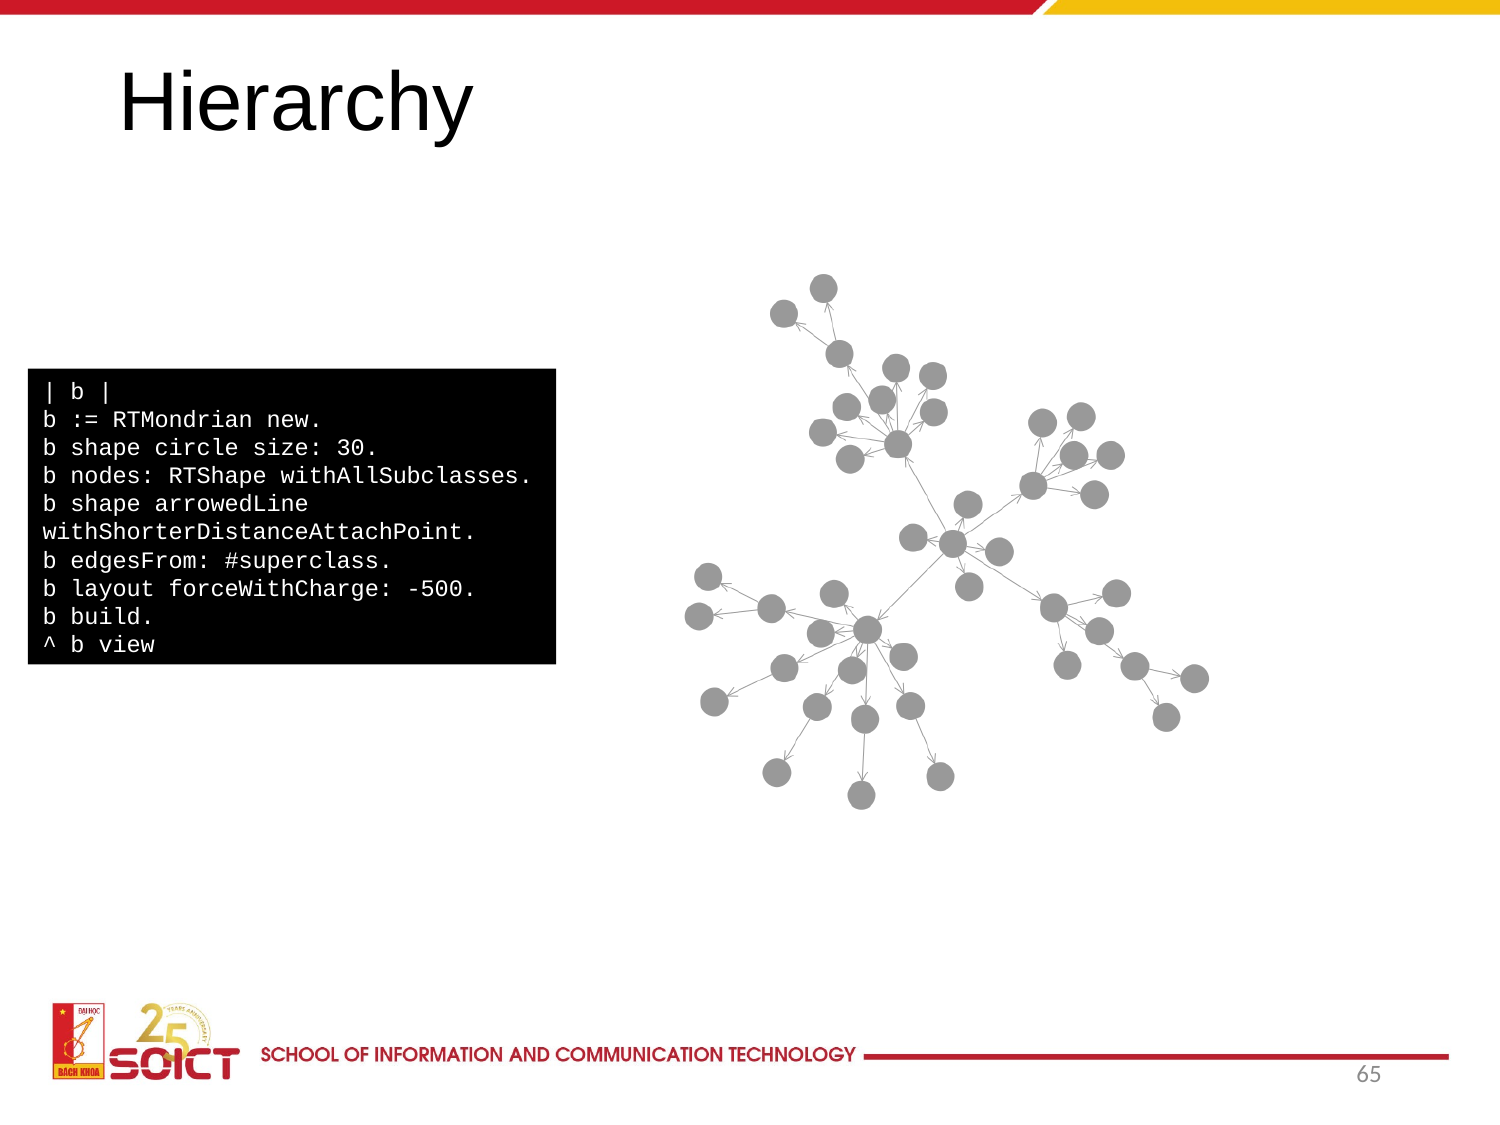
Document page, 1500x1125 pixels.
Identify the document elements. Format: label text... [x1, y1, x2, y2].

text_box | b | b := RTMondrian new. b shape circle size: 30. b nodes: RTShape withAllSubclasses. b shape arrowedLine withShorterDistanceAttachPoint. b edgesFrom: #superclass. b layout forceWithCharge: -500. b build. ^ b view [27, 368, 557, 665]
title Hierarchy [103, 29, 1397, 179]
picture [0, 0, 1500, 1125]
slide_number 65 [1059, 1042, 1397, 1103]
